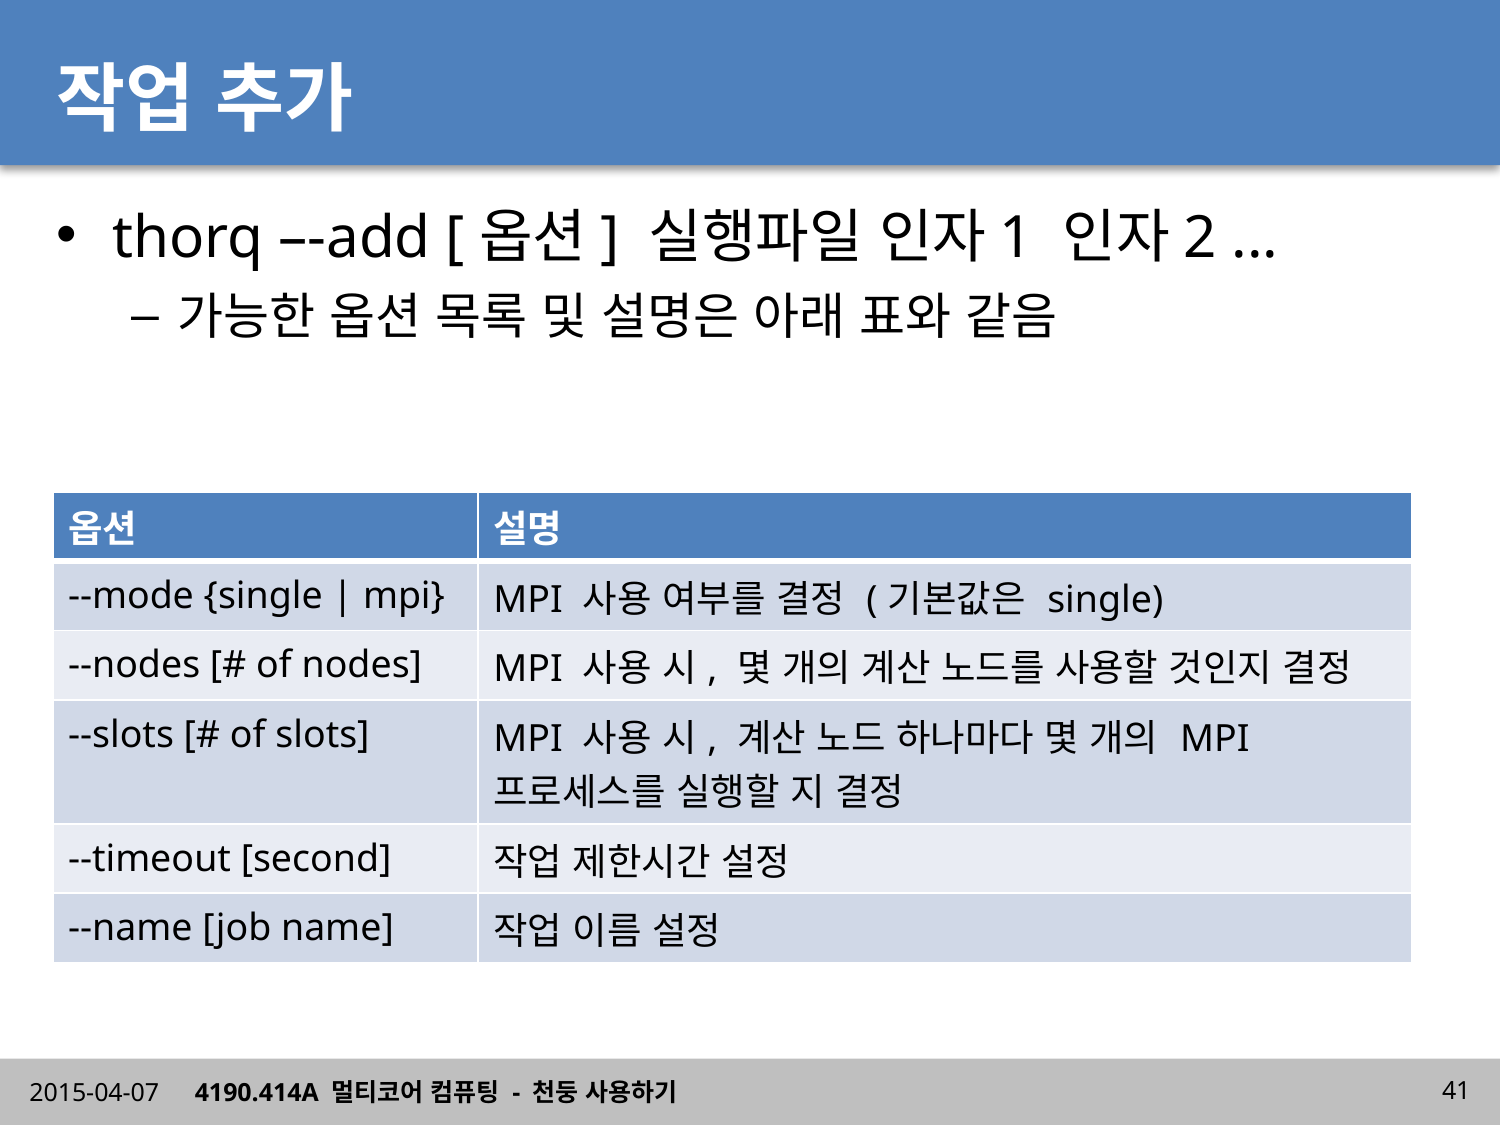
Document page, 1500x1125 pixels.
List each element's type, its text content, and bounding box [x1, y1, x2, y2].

table_cell 작업 이름 설정 [479, 894, 1411, 962]
slide_number 41 [1364, 1074, 1471, 1110]
table_cell --mode {single | mpi} [54, 564, 477, 630]
table_header 설명 [479, 493, 1411, 558]
table_cell --slots [# of slots] [54, 701, 477, 823]
table_cell --name [job name] [54, 894, 477, 962]
title 작업 추가 [41, 42, 1459, 149]
table_cell MPI 사용 시, 몇 개의 계산 노드를 사용할 것인지 결정 [479, 631, 1411, 699]
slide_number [29, 1074, 194, 1110]
table_header 옵션 [54, 493, 477, 558]
text_box thorq –-add [옵션] 실행파일 인자1 인자2 ... 가능한 옵션 목록 및 설명은 아래 표와 같음 [41, 184, 1459, 1024]
table_cell 작업 제한시간 설정 [479, 825, 1411, 892]
table_cell --timeout [second] [54, 825, 477, 892]
table_cell MPI 사용 여부를 결정 (기본값은 single) [479, 564, 1411, 630]
footer 4190.414A 멀티코어 컴퓨팅 - 천둥 사용하기 [194, 1074, 1364, 1110]
table_cell MPI 사용 시, 계산 노드 하나마다 몇 개의 MPI 프로세스를 실행할 지 결정 [479, 701, 1411, 823]
table_cell --nodes [# of nodes] [54, 631, 477, 699]
